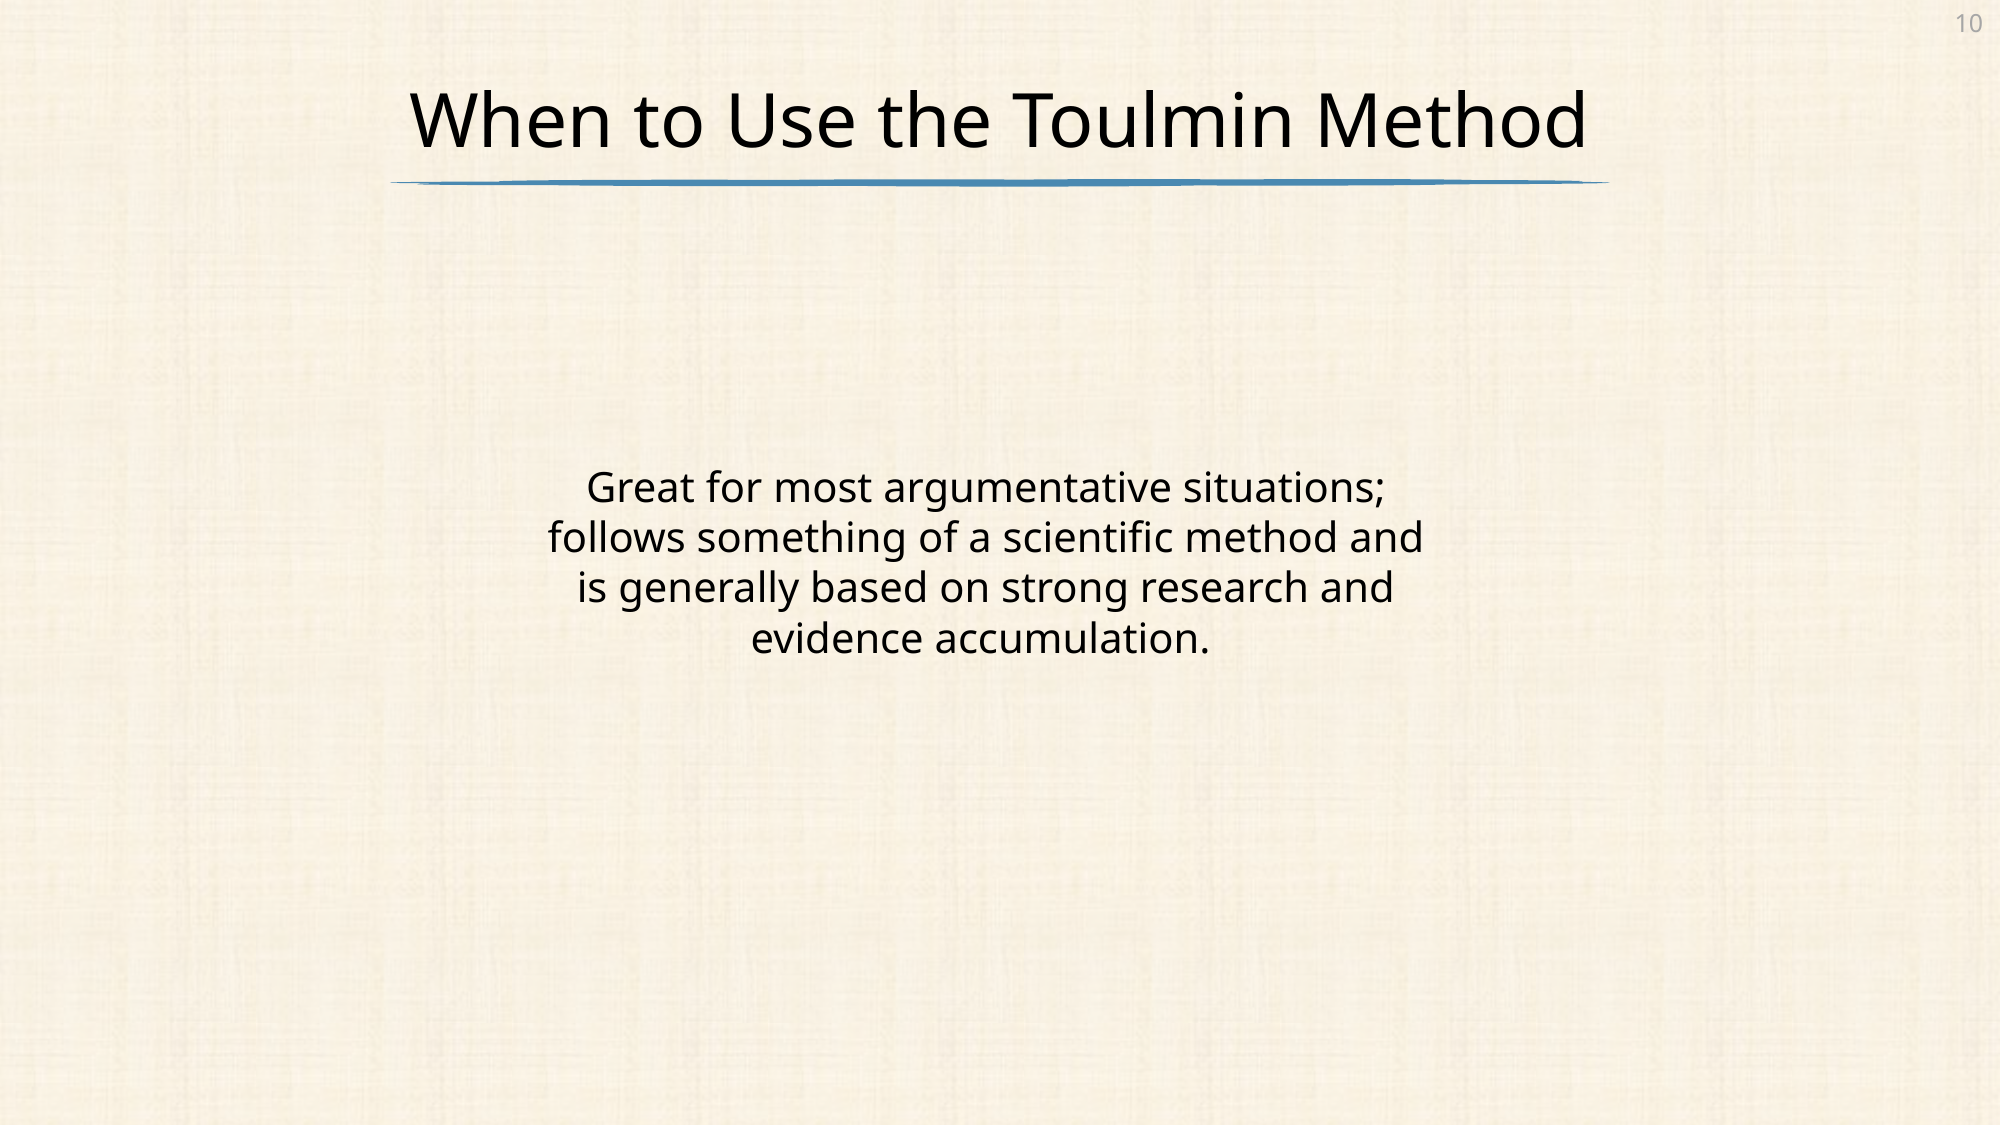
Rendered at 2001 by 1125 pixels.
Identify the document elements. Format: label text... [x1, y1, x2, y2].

title When to Use the Toulmin Method [137, 59, 1863, 187]
text_box Great for most argumentative situations; follows something of a scientific method and is generally based on strong research and evidence accumulation. [527, 453, 1445, 669]
